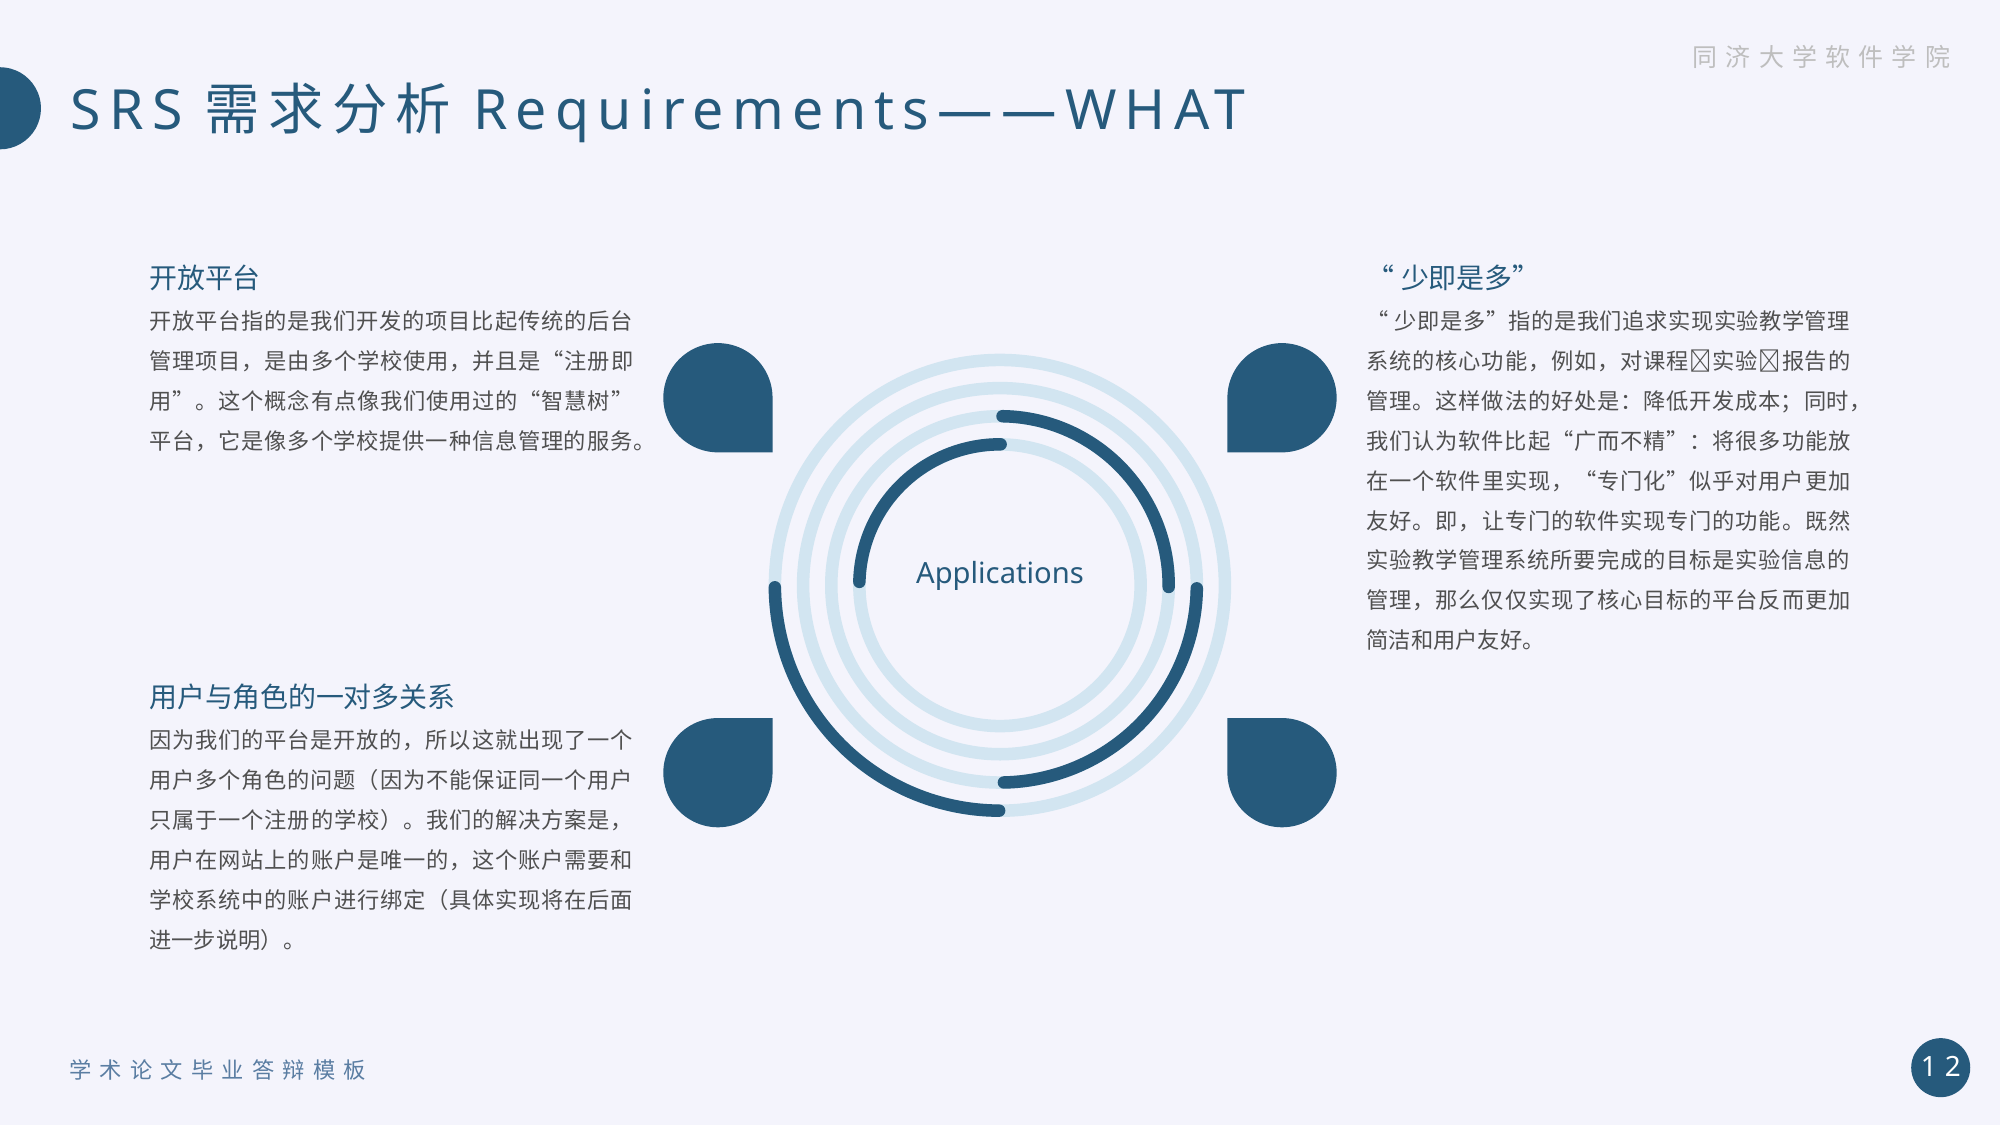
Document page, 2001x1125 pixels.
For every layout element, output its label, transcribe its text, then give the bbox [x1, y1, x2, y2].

title SRS需求分析Requirements——WHAT [70, 74, 1272, 143]
footer 学术论文毕业答辩模板 [54, 1042, 730, 1103]
text_box [774, 586, 1000, 812]
text_box [1226, 342, 1338, 454]
text_box 用户与角色的一对多关系 因为我们的平台是开放的，所以这就出现了一个用户多个角色的问题（因为不能保证同一个用户只属于一个注册的学校）。我们的解决方案是，用户在网站上的账户是唯一的，这个账户需要和学校系统中的账户进行绑定（具体实现将在后面进一步说明）。 [149, 663, 634, 949]
text_box [662, 342, 774, 454]
text_box “少即是多” “少即是多”指的是我们追求实现实验教学管理系统的核心功能，例如，对课程实验报告的管理。这样做法的好处是：降低开发成本；同时，我们认为软件比起“广而不精”：将很多功能放在一个软件里实现，“专门化”似乎对用户更加友好。即，让专门的软件实现专门的功能。既然实验教学管理系统所要完成的目标是实验信息的管理，那么仅仅实现了核心目标的平台反而更加简洁和用户友好。 [1366, 244, 1851, 705]
text_box [662, 717, 774, 829]
text_box [1226, 717, 1338, 829]
text_box [774, 359, 1226, 812]
text_box 开放平台 开放平台指的是我们开发的项目比起传统的后台管理项目，是由多个学校使用，并且是“注册即用”。这个概念有点像我们使用过的“智慧树”平台，它是像多个学校提供一种信息管理的服务。 [149, 244, 634, 530]
text_box Applications [901, 546, 1099, 597]
slide_number 同济大学软件学院 [1515, 26, 1966, 87]
slide_number 12 [1911, 1038, 1971, 1098]
